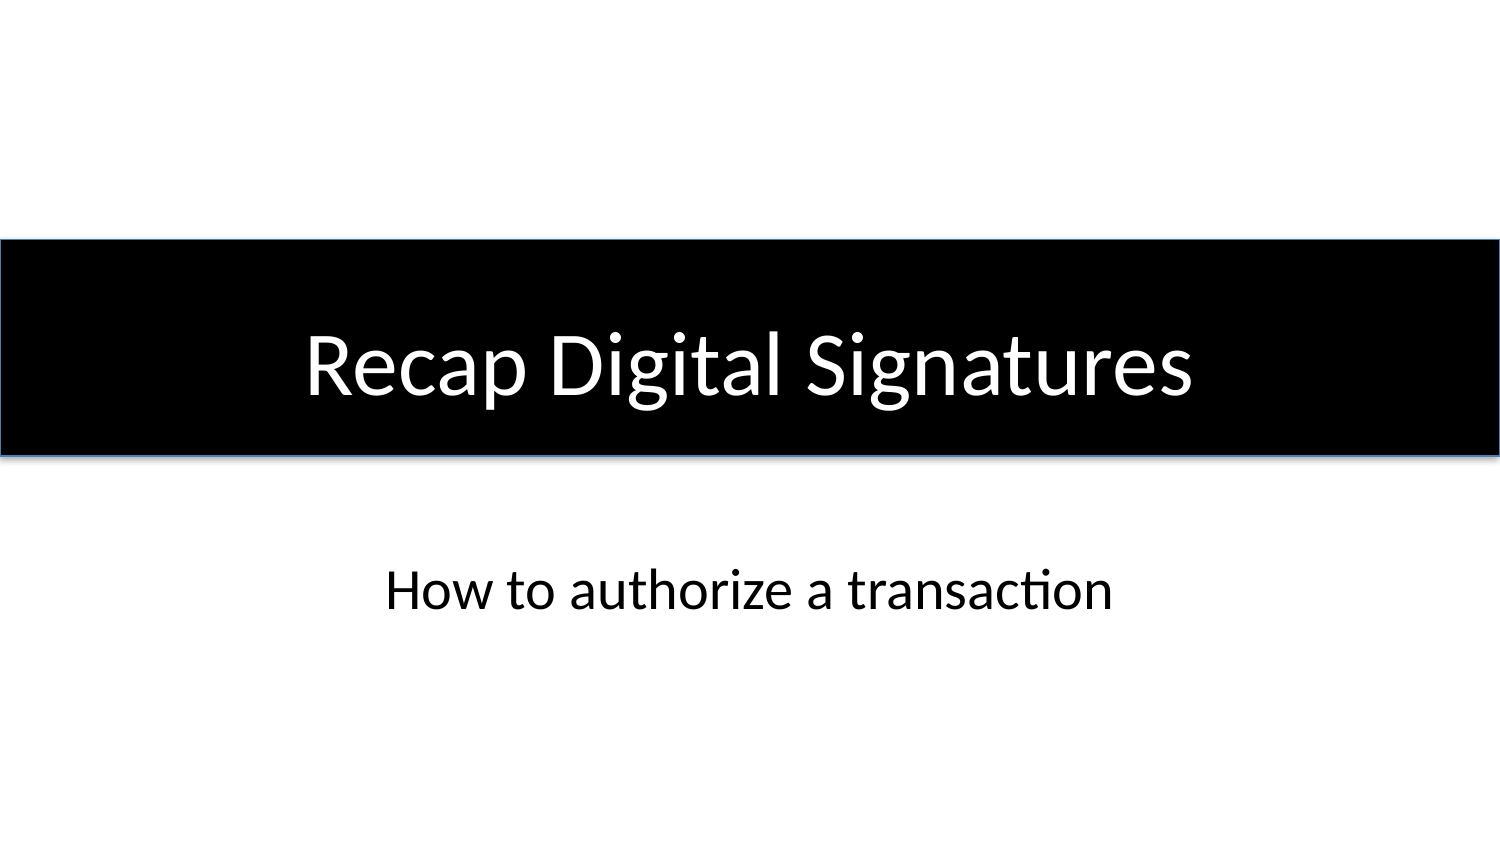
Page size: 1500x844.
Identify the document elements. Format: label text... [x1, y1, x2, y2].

title Recap Digital Signatures [112, 296, 1388, 411]
subtitle How to authorize a transaction [224, 543, 1276, 761]
